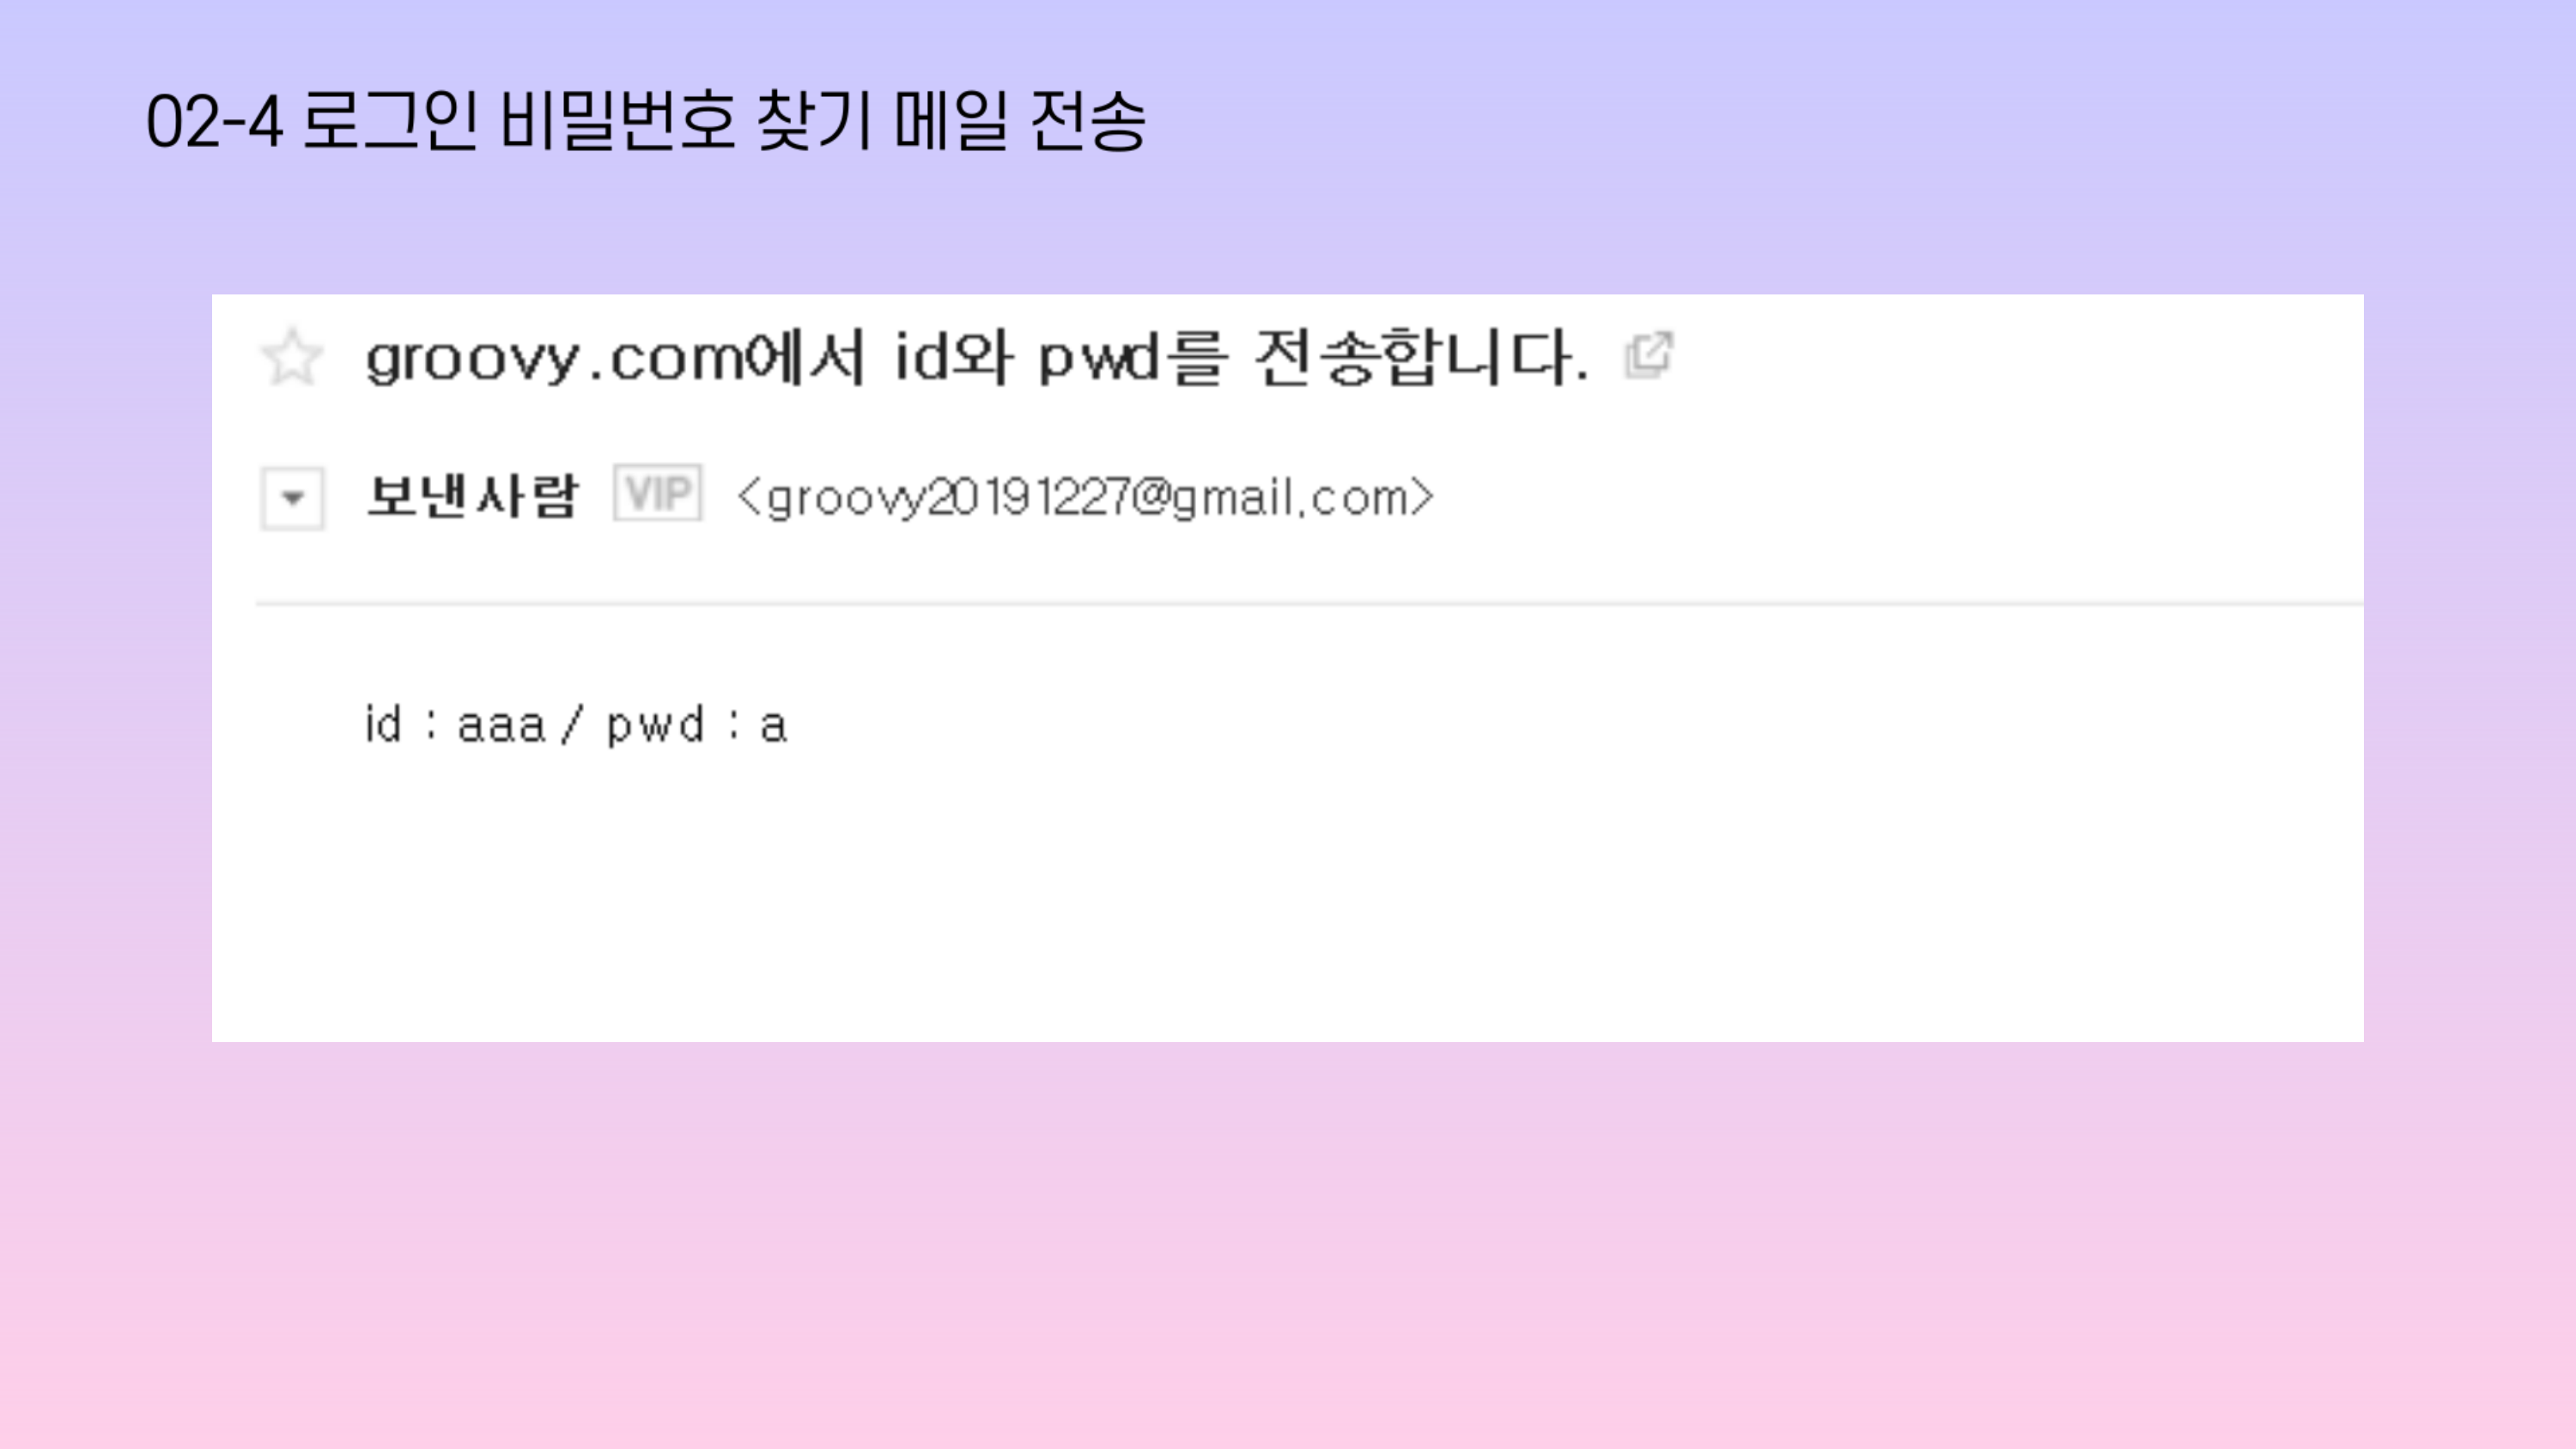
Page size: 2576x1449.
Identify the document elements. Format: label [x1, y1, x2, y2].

text_box [211, 294, 2364, 1042]
picture [136, 64, 1179, 182]
text_box [0, 0, 2576, 1449]
